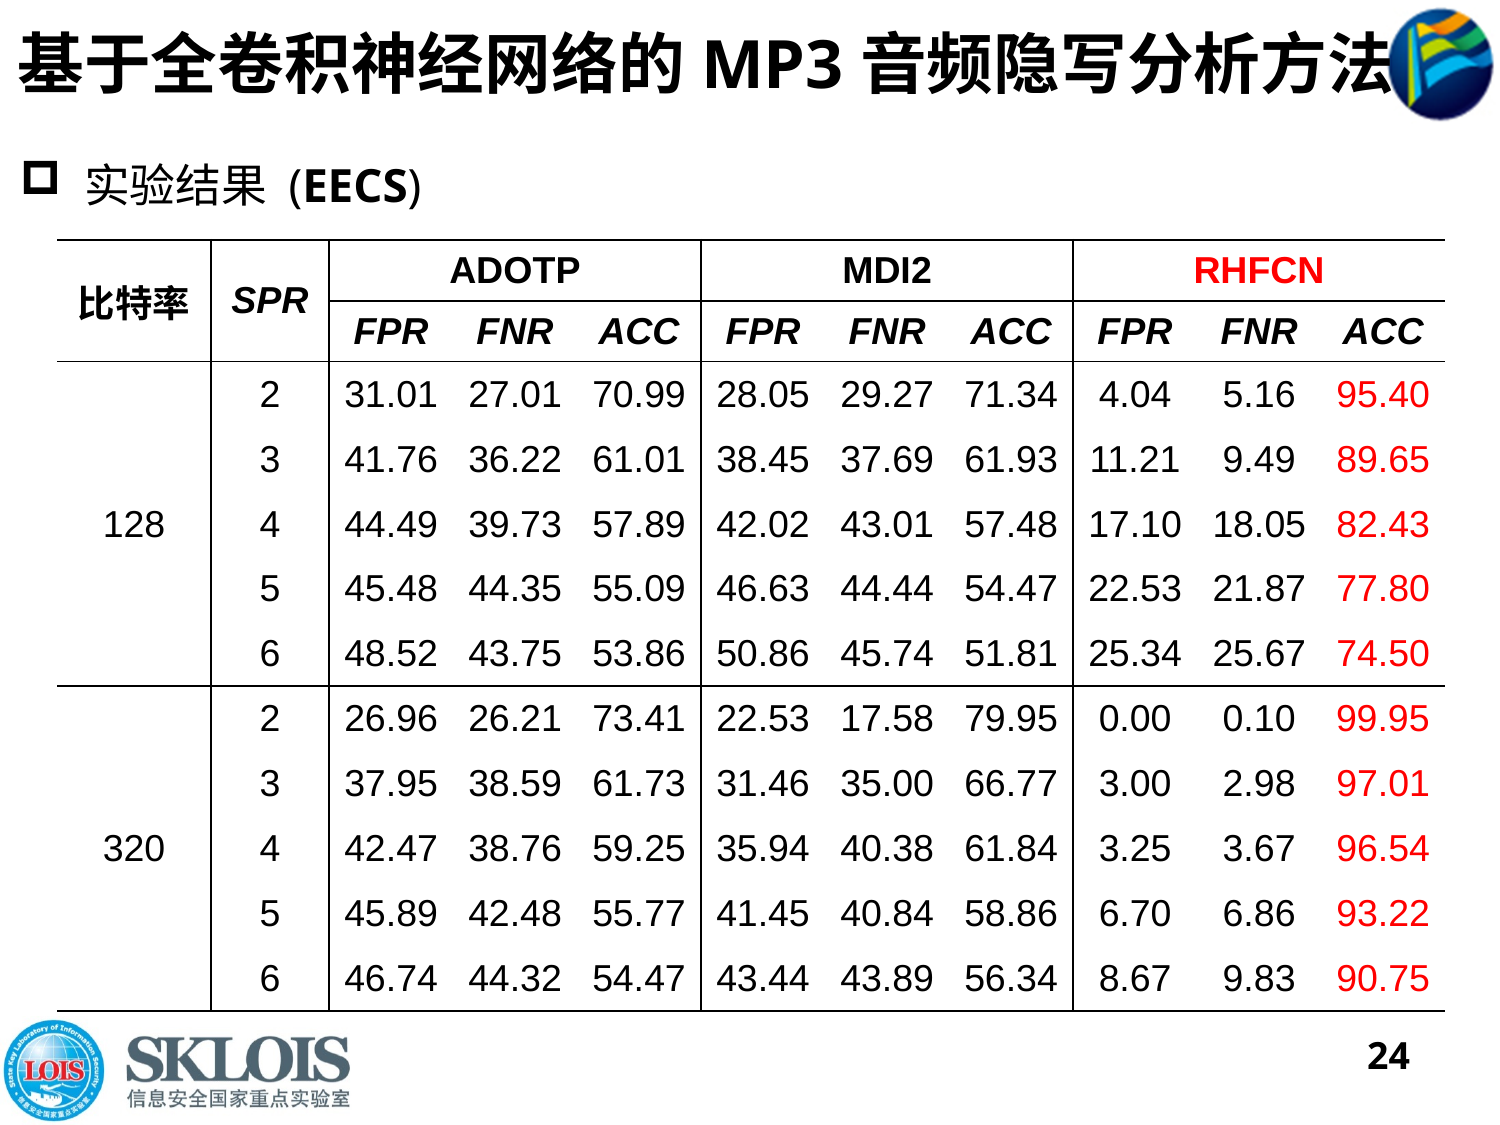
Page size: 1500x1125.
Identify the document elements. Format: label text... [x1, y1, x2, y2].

table_cell 54.47 [577, 946, 700, 1010]
table_cell 45.48 [330, 556, 453, 621]
table_cell 25.67 [1197, 621, 1321, 685]
table_cell 3 [212, 426, 328, 491]
table_cell FPR [702, 302, 825, 361]
table_cell 42.02 [702, 491, 825, 556]
table_cell 82.43 [1321, 491, 1445, 556]
table_cell FPR [1074, 302, 1197, 361]
table_cell 50.86 [702, 621, 825, 685]
table_cell 4 [212, 816, 328, 881]
title 基于全卷积神经网络的MP3音频隐写分析方法 [2, 0, 1500, 124]
table_cell 59.25 [577, 816, 700, 881]
table_cell 57.89 [577, 491, 700, 556]
table_cell 3.00 [1074, 751, 1197, 816]
table_cell 22.53 [702, 687, 825, 751]
table_cell 6 [212, 946, 328, 1010]
table_cell FNR [1197, 302, 1321, 361]
table_cell 2 [212, 687, 328, 751]
table_cell 6.86 [1197, 881, 1321, 946]
table_cell 5.16 [1197, 362, 1321, 426]
table_cell 95.40 [1321, 362, 1445, 426]
table_cell 17.58 [825, 687, 949, 751]
table_cell 39.73 [453, 491, 577, 556]
table_cell 43.01 [825, 491, 949, 556]
table_cell 41.76 [330, 426, 453, 491]
table_cell 0.10 [1197, 687, 1321, 751]
table_cell 51.81 [949, 621, 1072, 685]
table_cell 37.95 [330, 751, 453, 816]
table_cell 128 [57, 362, 210, 685]
table_cell 26.96 [330, 687, 453, 751]
table_cell 5 [212, 881, 328, 946]
table_cell ACC [577, 302, 700, 361]
table_cell 43.75 [453, 621, 577, 685]
table_cell 40.84 [825, 881, 949, 946]
table_cell 44.35 [453, 556, 577, 621]
table_cell ACC [949, 302, 1072, 361]
table_cell 43.44 [702, 946, 825, 1010]
picture [0, 1016, 355, 1125]
table_cell 11.21 [1074, 426, 1197, 491]
table_cell 79.95 [949, 687, 1072, 751]
table_cell 38.45 [702, 426, 825, 491]
table_cell 90.75 [1321, 946, 1445, 1010]
table_cell 6.70 [1074, 881, 1197, 946]
table_cell 31.01 [330, 362, 453, 426]
table_cell 44.49 [330, 491, 453, 556]
table_cell 99.95 [1321, 687, 1445, 751]
table_cell 41.45 [702, 881, 825, 946]
table_cell 17.10 [1074, 491, 1197, 556]
table_header ADOTP [330, 241, 700, 300]
table_cell 9.49 [1197, 426, 1321, 491]
table_cell 61.01 [577, 426, 700, 491]
table_cell 0.00 [1074, 687, 1197, 751]
table_cell 38.59 [453, 751, 577, 816]
table_header 比特率 [57, 241, 210, 361]
table_cell 93.22 [1321, 881, 1445, 946]
table_cell 25.34 [1074, 621, 1197, 685]
table_cell 46.63 [702, 556, 825, 621]
table_cell 58.86 [949, 881, 1072, 946]
table_cell 8.67 [1074, 946, 1197, 1010]
table_cell 61.84 [949, 816, 1072, 881]
table_cell 55.77 [577, 881, 700, 946]
table_cell 89.65 [1321, 426, 1445, 491]
table_cell 21.87 [1197, 556, 1321, 621]
table_cell 6 [212, 621, 328, 685]
table_cell 46.74 [330, 946, 453, 1010]
table_cell 35.00 [825, 751, 949, 816]
table_cell 2 [212, 362, 328, 426]
table_cell 3.67 [1197, 816, 1321, 881]
table_cell 28.05 [702, 362, 825, 426]
table_cell 97.01 [1321, 751, 1445, 816]
table_cell 22.53 [1074, 556, 1197, 621]
slide_number 24 [1074, 1024, 1425, 1103]
table_cell 3.25 [1074, 816, 1197, 881]
table_cell 4.04 [1074, 362, 1197, 426]
table_cell 3 [212, 751, 328, 816]
table_cell 27.01 [453, 362, 577, 426]
table_cell 73.41 [577, 687, 700, 751]
table_cell 38.76 [453, 816, 577, 881]
table_cell 42.47 [330, 816, 453, 881]
table_cell 320 [57, 687, 210, 1010]
table_cell 54.47 [949, 556, 1072, 621]
table_cell 66.77 [949, 751, 1072, 816]
table_cell 9.83 [1197, 946, 1321, 1010]
table_cell 53.86 [577, 621, 700, 685]
table_cell ACC [1321, 302, 1445, 361]
table_cell 61.93 [949, 426, 1072, 491]
table_cell 71.34 [949, 362, 1072, 426]
table_cell 77.80 [1321, 556, 1445, 621]
table_cell 74.50 [1321, 621, 1445, 685]
table_cell FNR [825, 302, 949, 361]
table_cell 26.21 [453, 687, 577, 751]
table_cell 29.27 [825, 362, 949, 426]
table_cell 43.89 [825, 946, 949, 1010]
table_cell FPR [330, 302, 453, 361]
text_box 实验结果 (EECS) [5, 149, 1331, 219]
table_cell 96.54 [1321, 816, 1445, 881]
table_cell 42.48 [453, 881, 577, 946]
table_cell 18.05 [1197, 491, 1321, 556]
table_cell 40.38 [825, 816, 949, 881]
table_cell 35.94 [702, 816, 825, 881]
table_cell FNR [453, 302, 577, 361]
table_cell 44.32 [453, 946, 577, 1010]
table_cell 55.09 [577, 556, 700, 621]
table_cell 61.73 [577, 751, 700, 816]
table_cell 31.46 [702, 751, 825, 816]
table_cell 70.99 [577, 362, 700, 426]
table_cell 45.89 [330, 881, 453, 946]
table_cell 37.69 [825, 426, 949, 491]
table_cell 45.74 [825, 621, 949, 685]
table_cell 5 [212, 556, 328, 621]
table_header MDI2 [702, 241, 1072, 300]
table_cell 4 [212, 491, 328, 556]
table_cell 2.98 [1197, 751, 1321, 816]
table_header RHFCN [1074, 241, 1445, 300]
table_cell 56.34 [949, 946, 1072, 1010]
table_cell 44.44 [825, 556, 949, 621]
table_cell 48.52 [330, 621, 453, 685]
table_header SPR [212, 241, 328, 361]
table_cell 36.22 [453, 426, 577, 491]
table_cell 57.48 [949, 491, 1072, 556]
